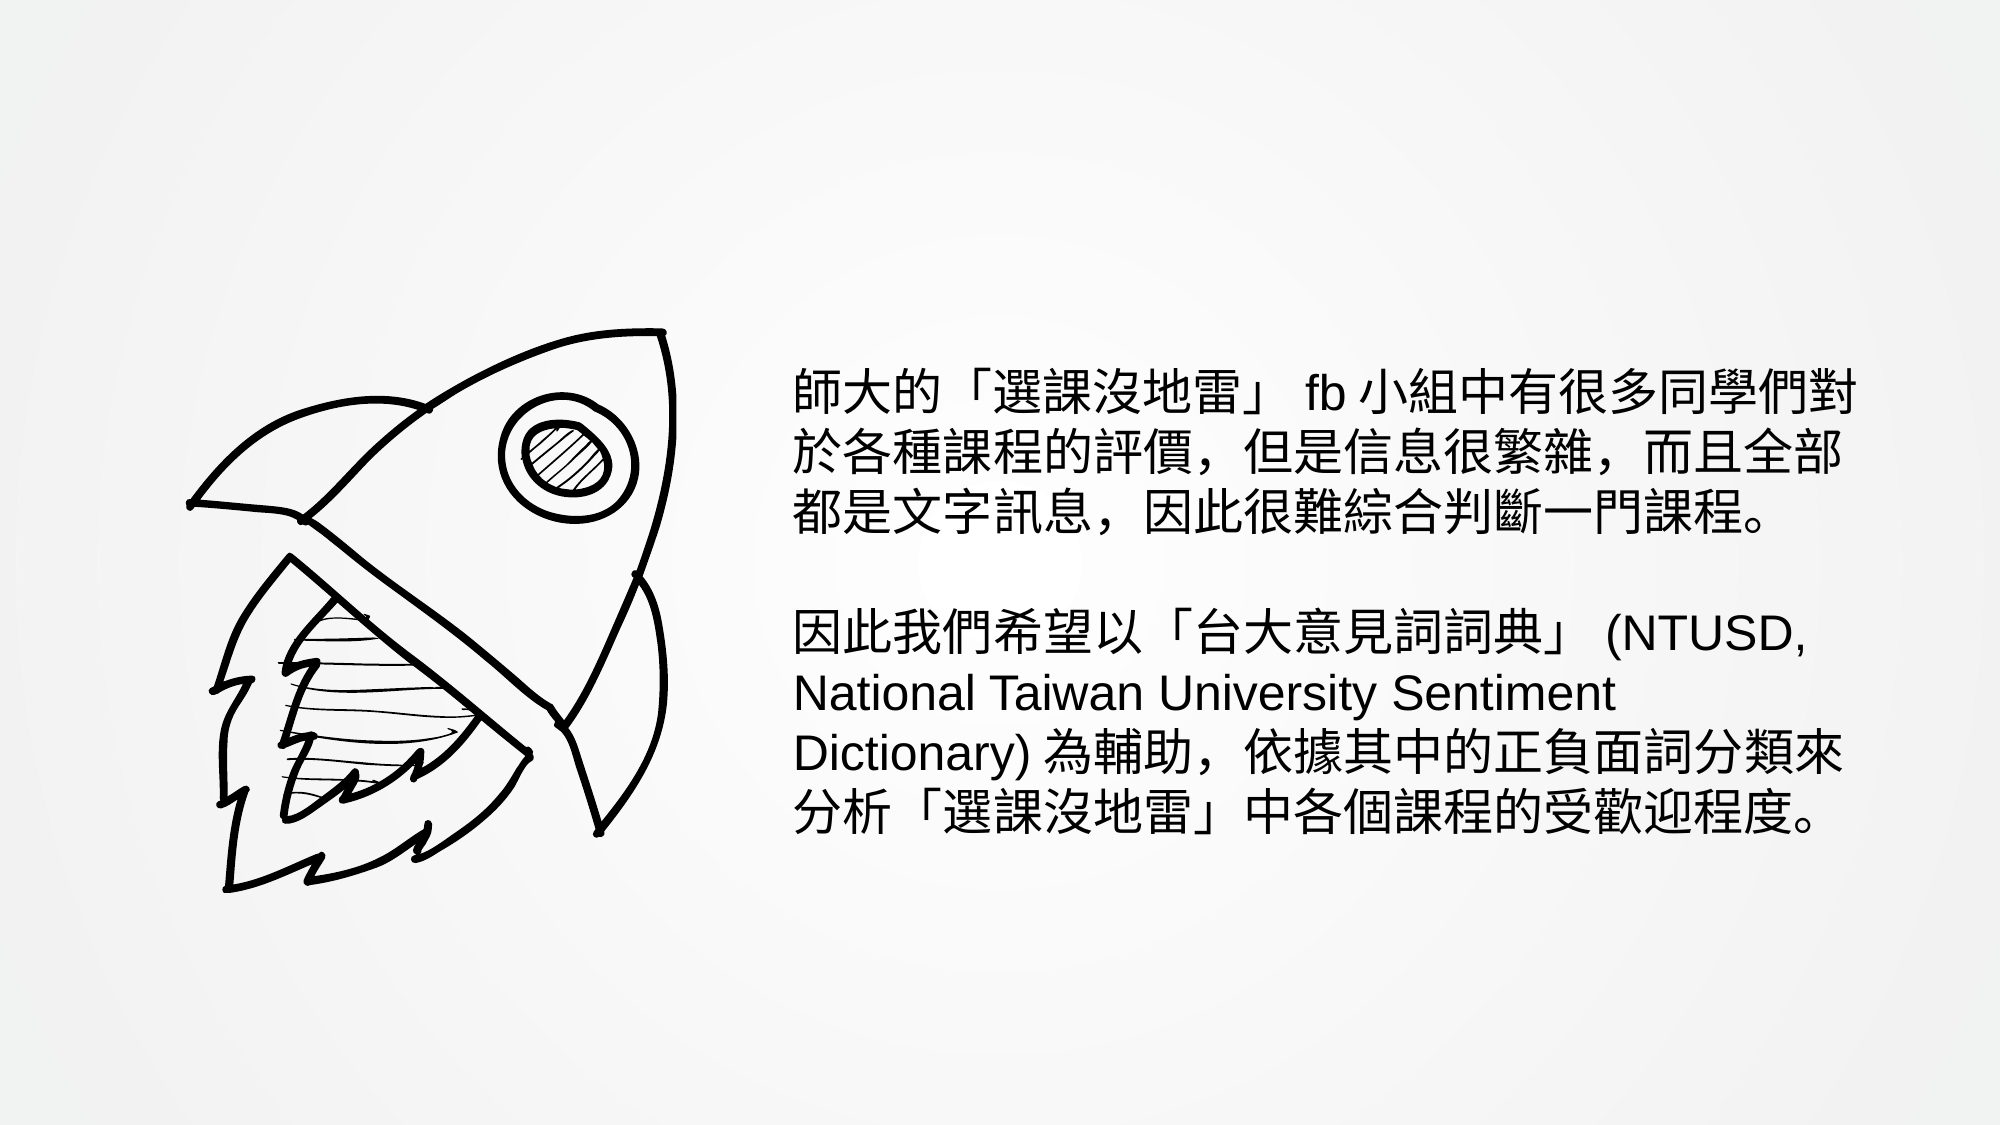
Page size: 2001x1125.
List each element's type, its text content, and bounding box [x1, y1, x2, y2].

text_box 師大的「選課沒地雷」fb小組中有很多同學們對於各種課程的評價，但是信息很繁雜，而且全部都是文字訊息，因此很難綜合判斷一門課程。 因此我們希望以「台大意見詞詞典」(NTUSD, National Taiwan University Sentiment Dictionary)為輔助，依據其中的正負面詞分類來分析「選課沒地雷」中各個課程的受歡迎程度。 [778, 353, 1879, 869]
picture [185, 328, 677, 893]
